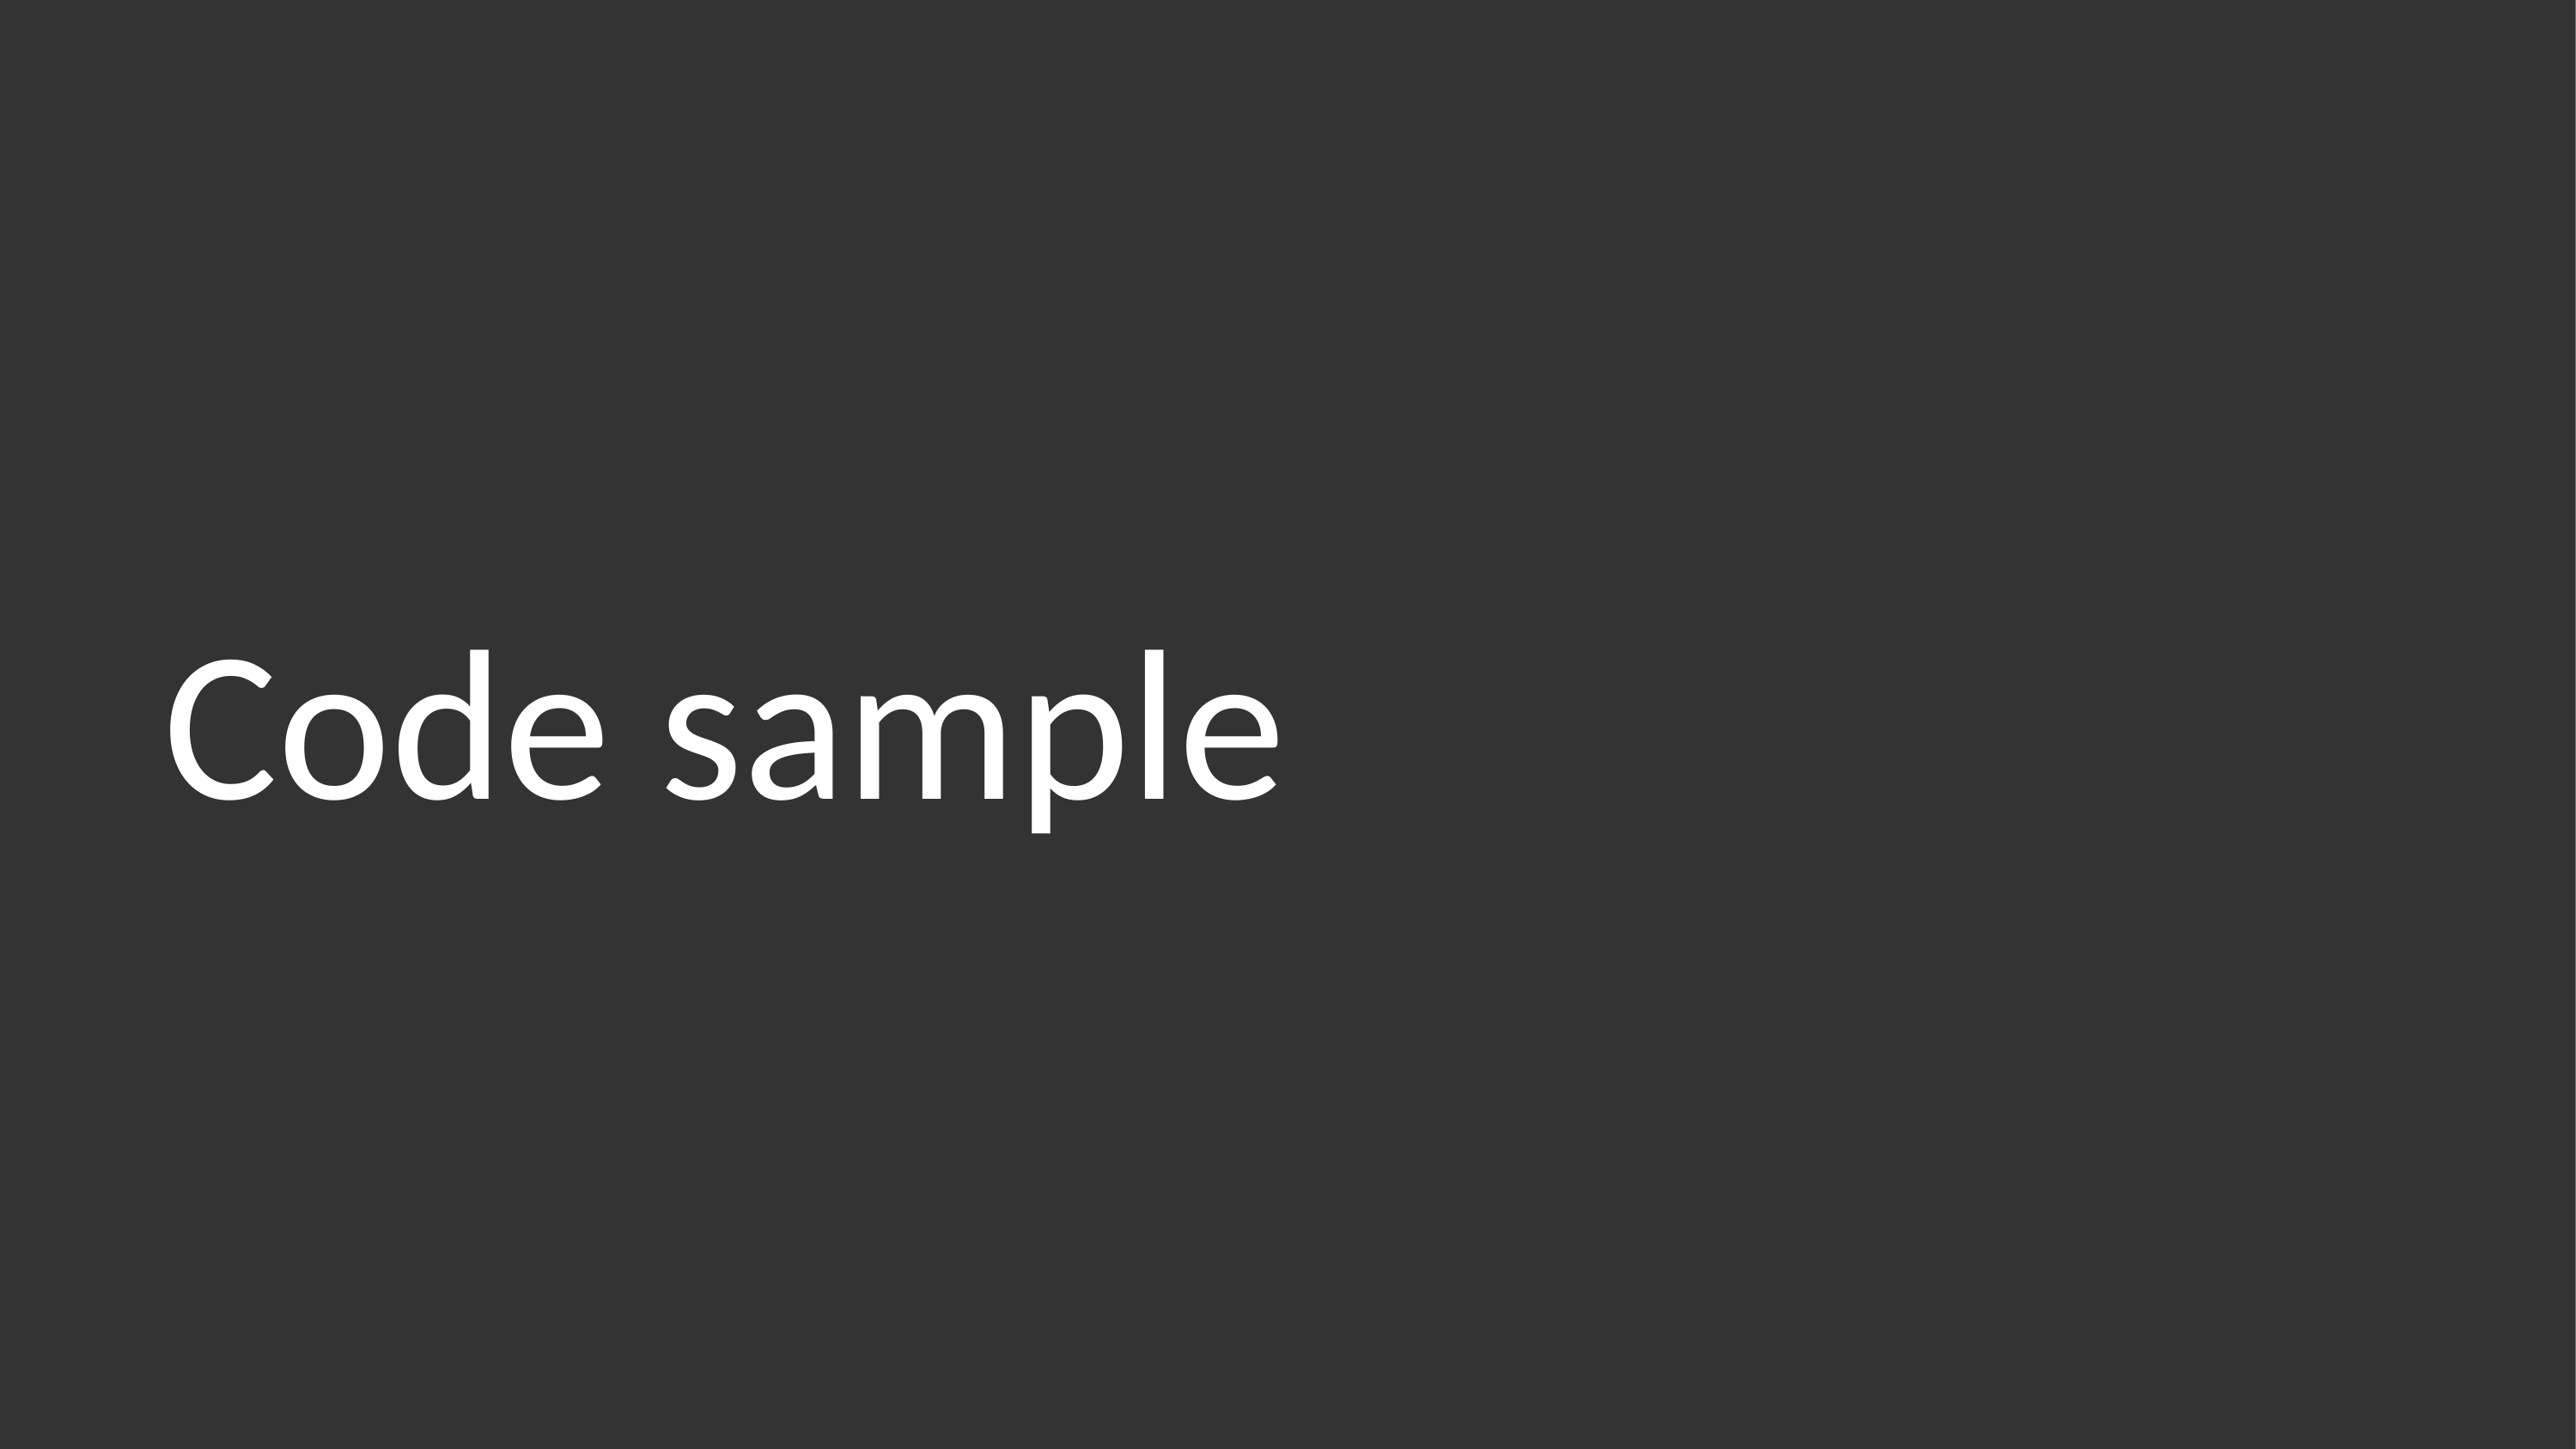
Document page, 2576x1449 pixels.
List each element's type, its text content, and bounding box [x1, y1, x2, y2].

title Code sample [137, 137, 2402, 1290]
